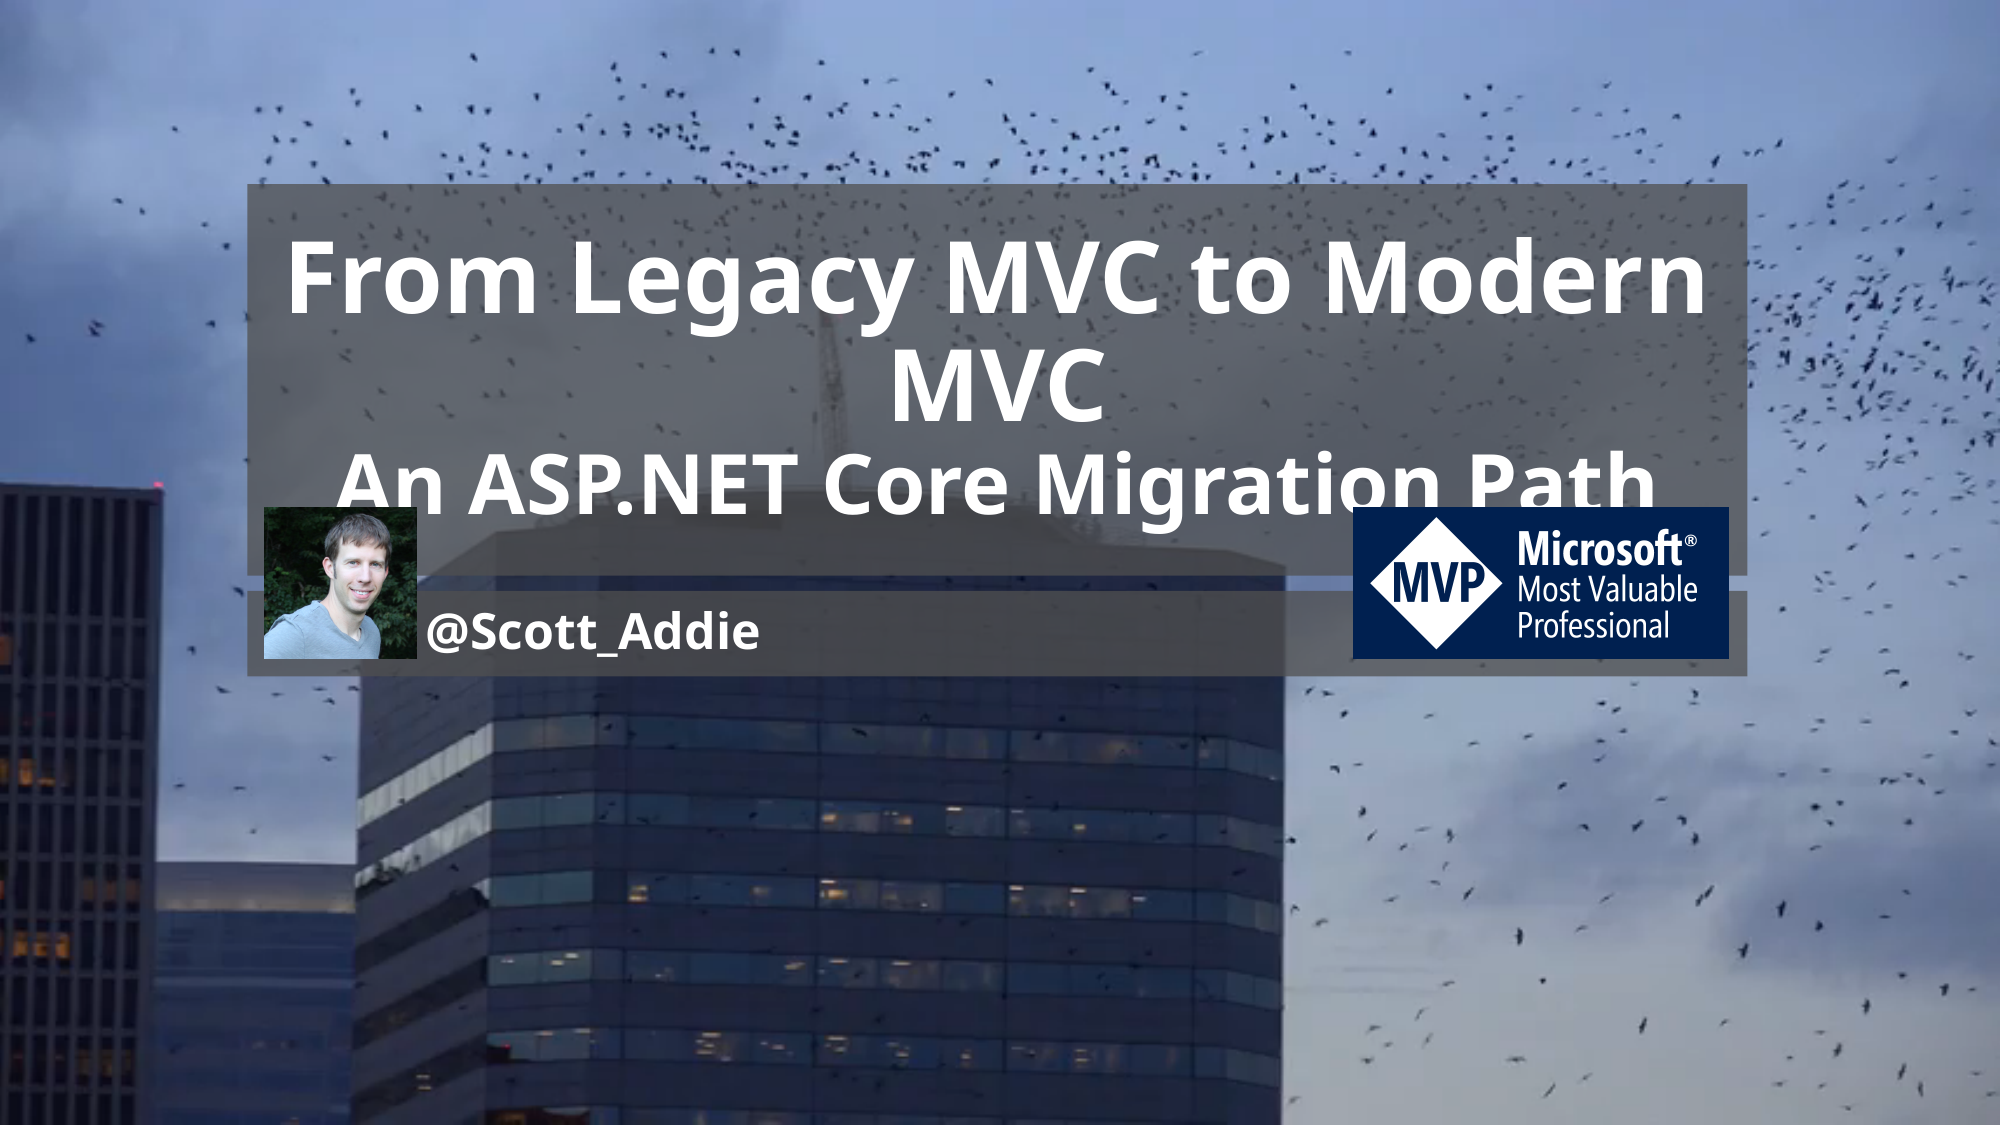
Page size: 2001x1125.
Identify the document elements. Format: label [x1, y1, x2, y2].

text_box [0, 0, 2000, 1125]
picture [1353, 507, 1729, 660]
picture [264, 507, 417, 660]
